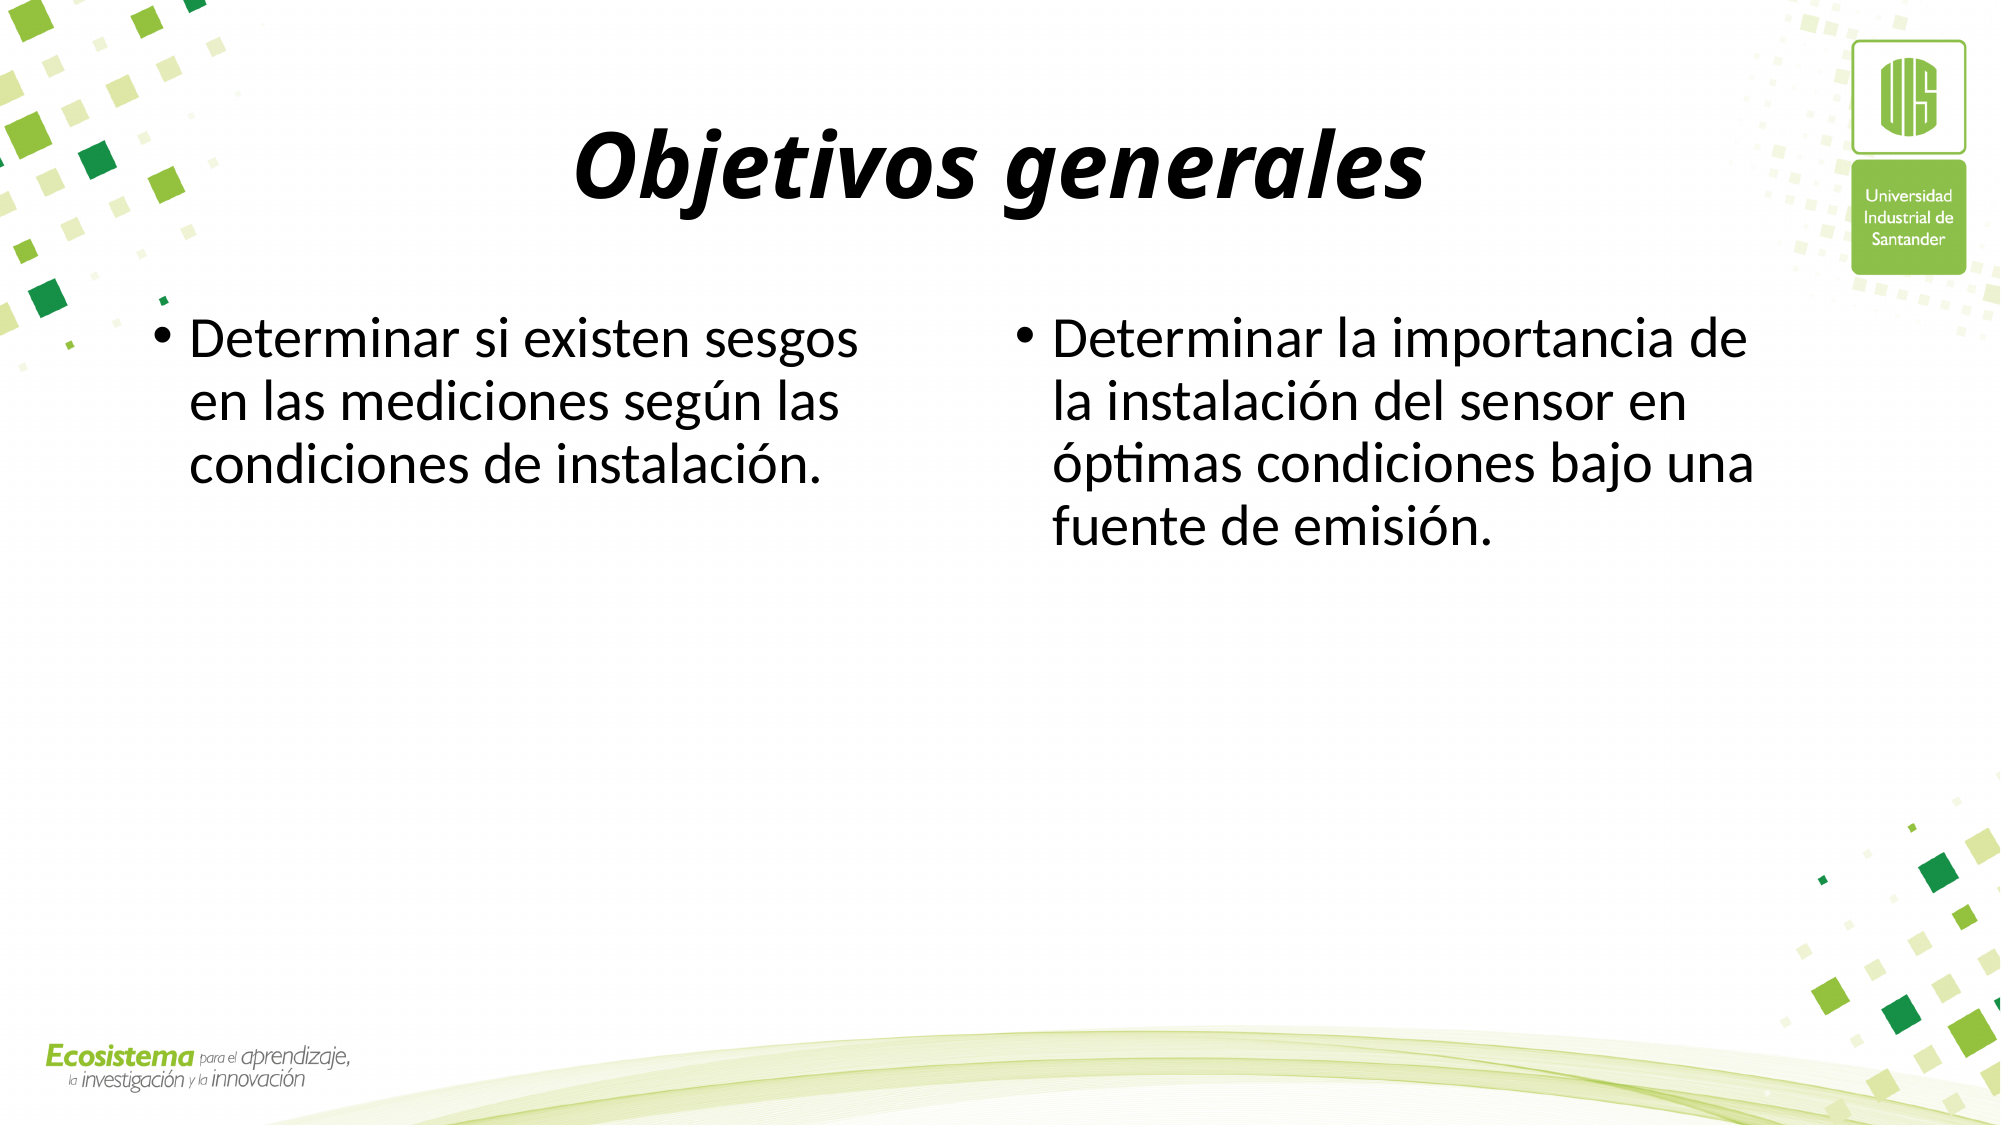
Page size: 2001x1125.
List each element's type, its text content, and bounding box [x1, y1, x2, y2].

title Objetivos generales [137, 59, 1863, 278]
picture [0, 0, 2001, 1125]
text_box Determinar la importancia de la instalación del sensor en óptimas condiciones bajo una fuente de emisión. [999, 299, 1803, 1014]
list Determinar si existen sesgos en las mediciones según las condiciones de instalación. [137, 299, 940, 1014]
